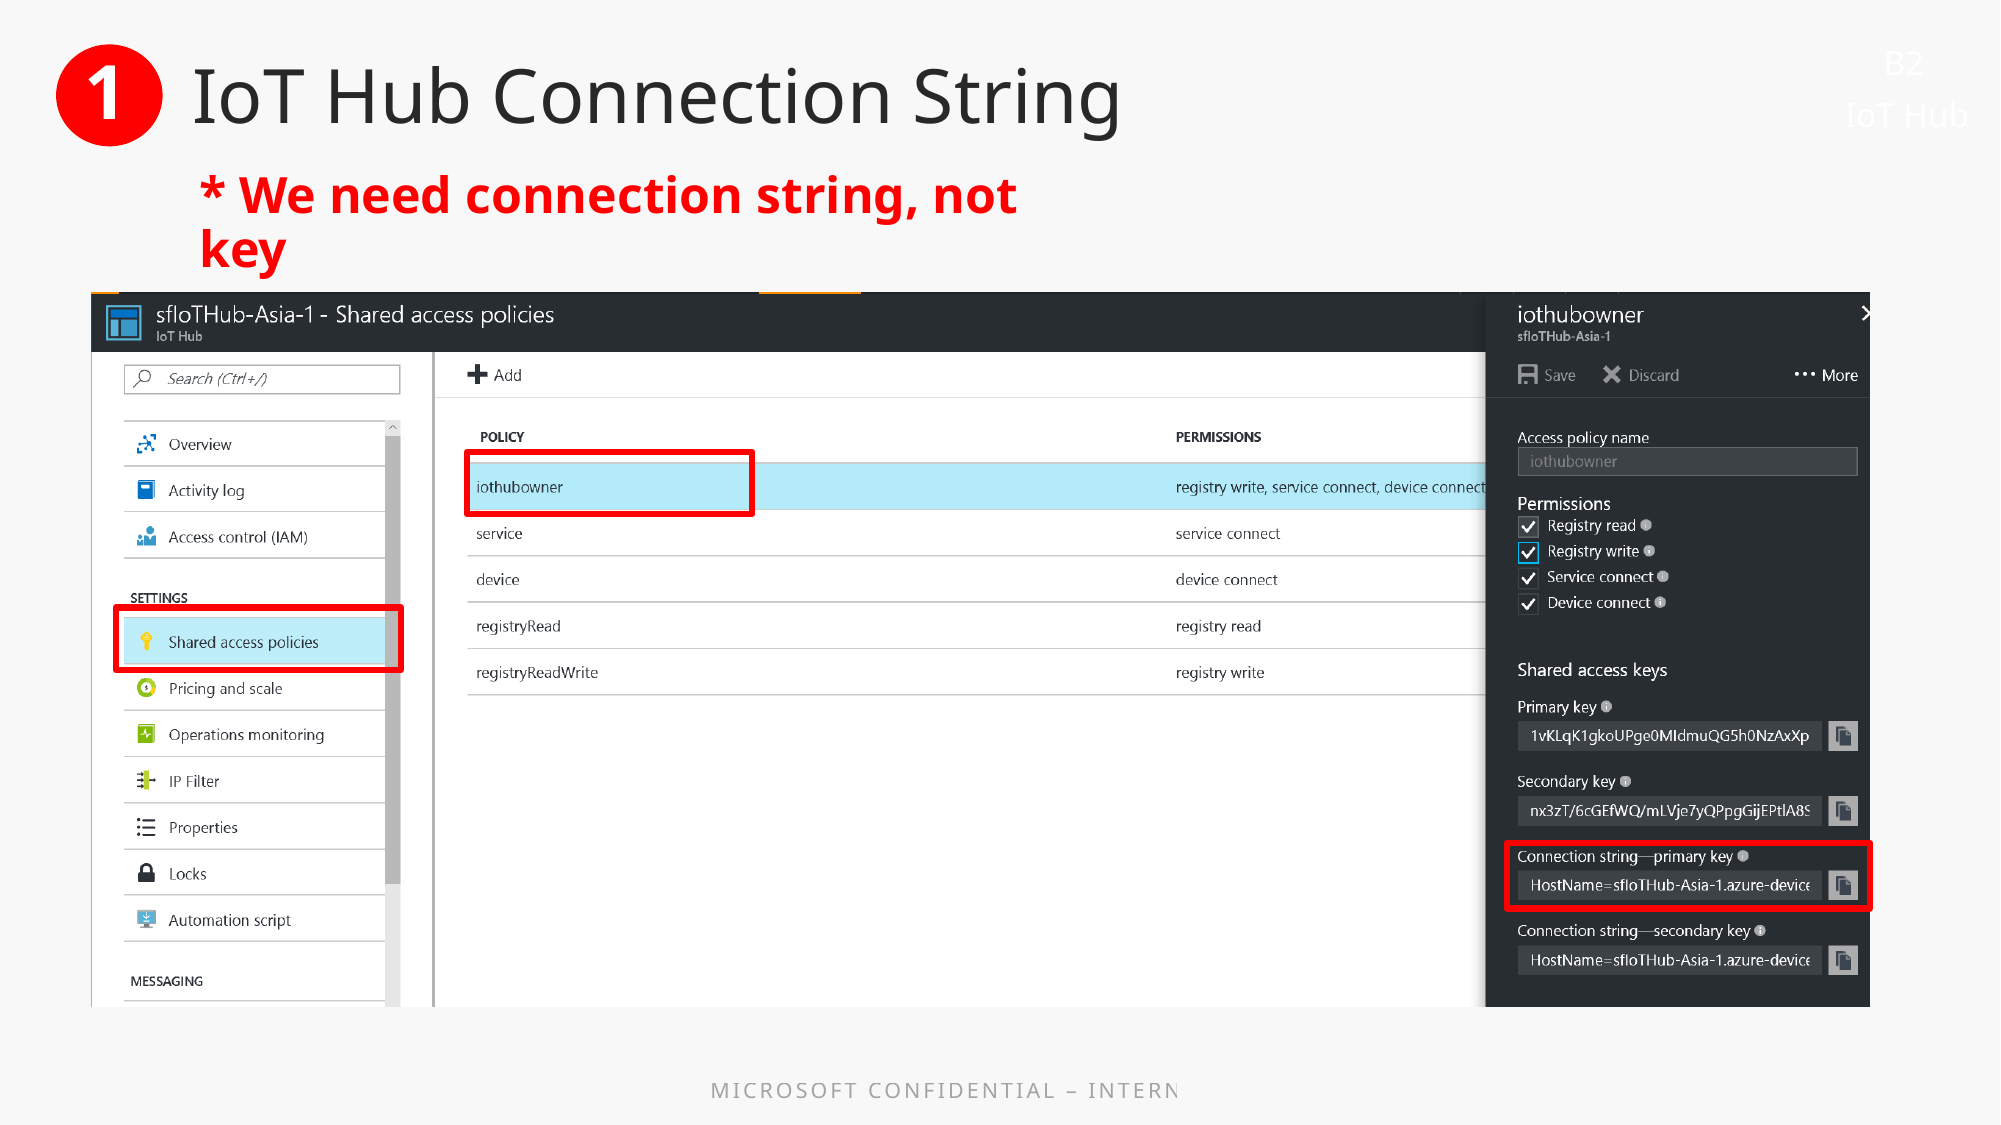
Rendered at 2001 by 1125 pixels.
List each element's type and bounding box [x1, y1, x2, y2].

text_box [90, 34, 1982, 1007]
text_box [55, 30, 163, 162]
